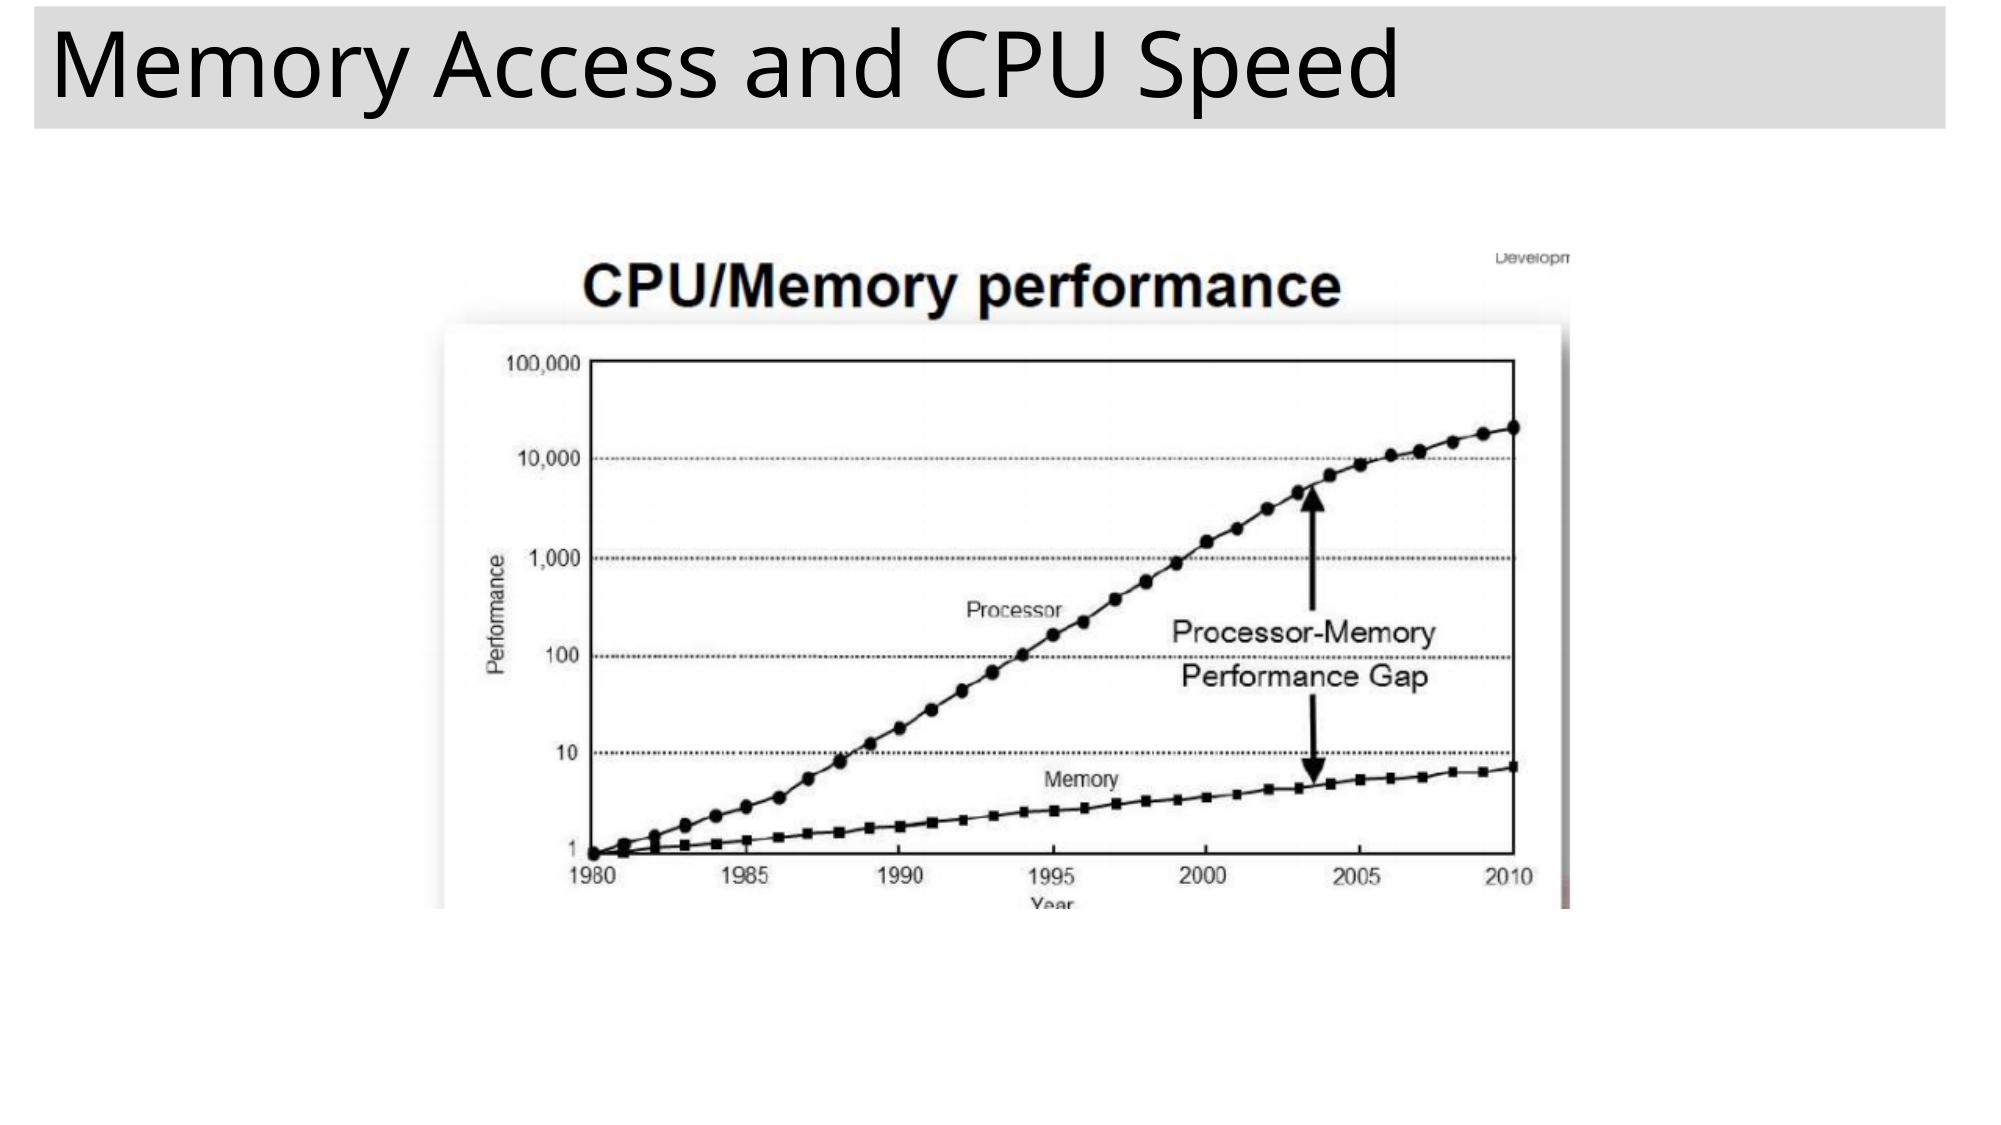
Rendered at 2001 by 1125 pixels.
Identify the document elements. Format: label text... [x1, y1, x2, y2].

title Memory Access and CPU Speed [34, 6, 1946, 129]
picture [422, 216, 1578, 909]
